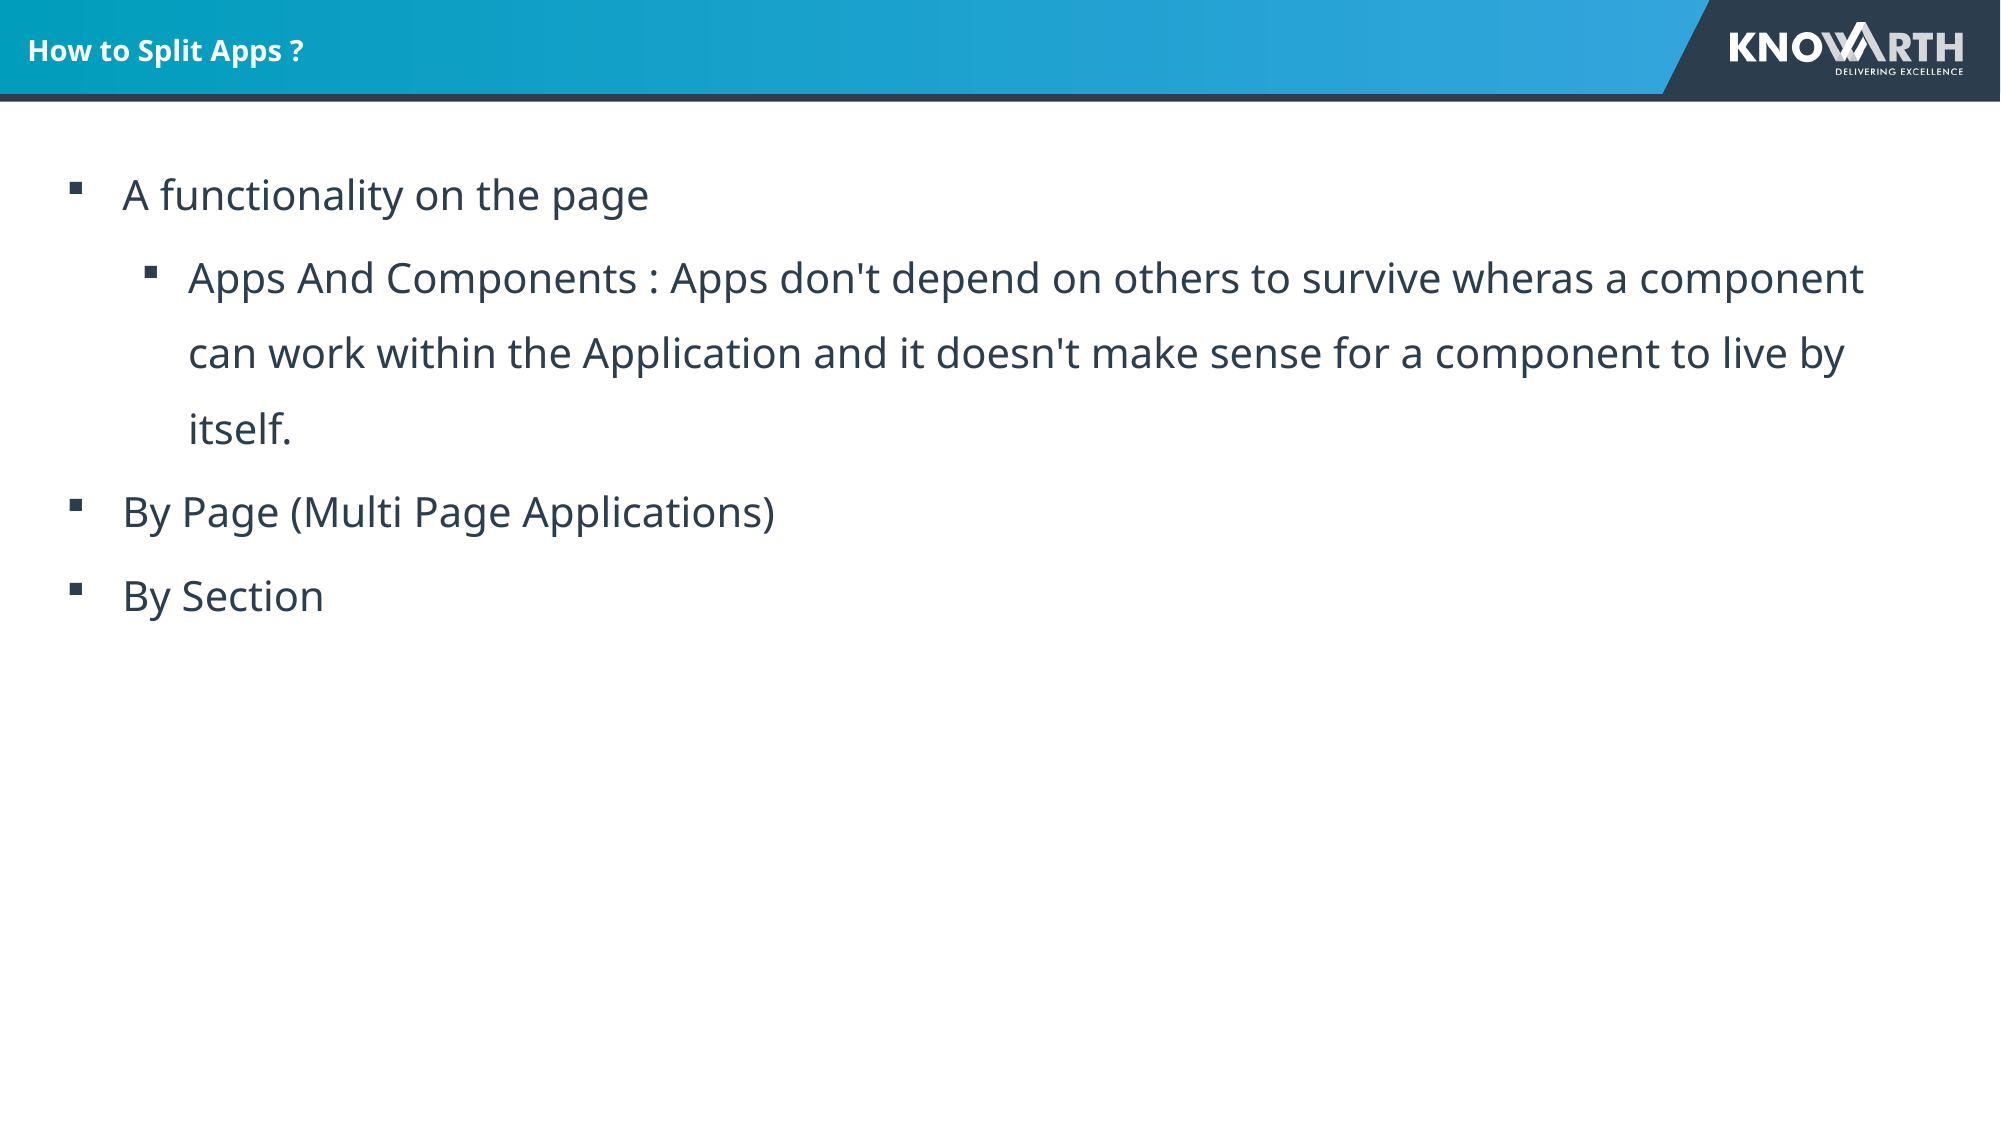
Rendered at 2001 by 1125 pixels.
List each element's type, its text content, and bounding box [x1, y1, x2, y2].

title How to Split Apps ? [12, 12, 1163, 88]
picture [1730, 22, 1963, 75]
list A functionality on the page Apps And Components : Apps don't depend on others to survive wheras a component can work within the Application and it doesn't make sense for a component to live by itself. By Page (Multi Page Applications) By Section [51, 136, 1899, 1030]
